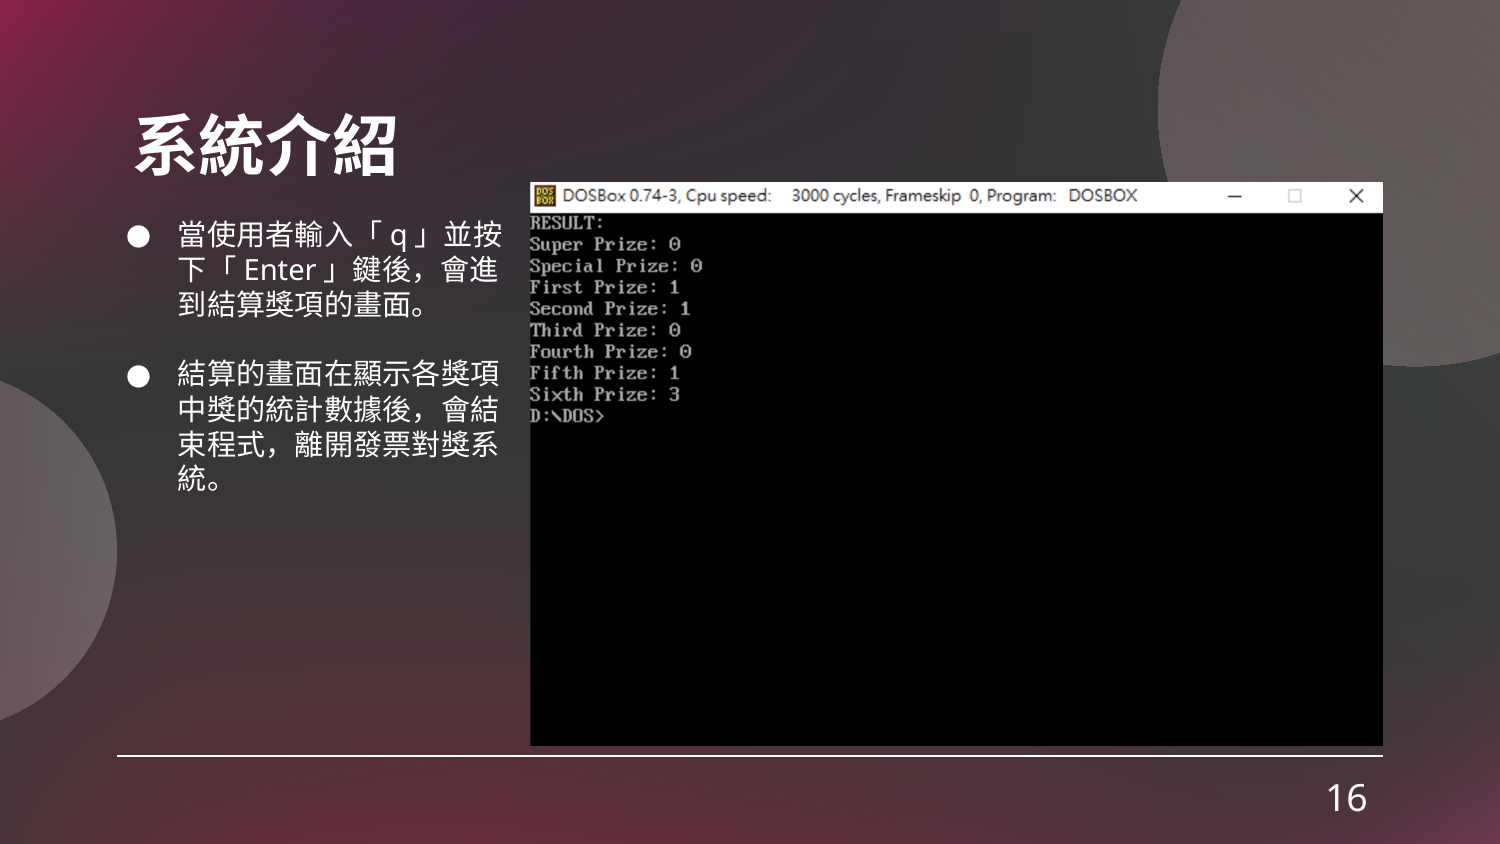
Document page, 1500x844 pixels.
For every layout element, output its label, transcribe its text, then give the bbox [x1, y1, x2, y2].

text_box 當使用者輸入「q」並按下「Enter」鍵後，會進到結算獎項的畫面。 結算的畫面在顯示各獎項中獎的統計數據後，會結束程式，離開發票對獎系統。 [87, 201, 525, 546]
picture [0, 0, 1500, 844]
subtitle 16 [1202, 758, 1383, 809]
title 系統介紹 [116, 88, 1383, 183]
subtitle 19 [43, 404, 118, 697]
